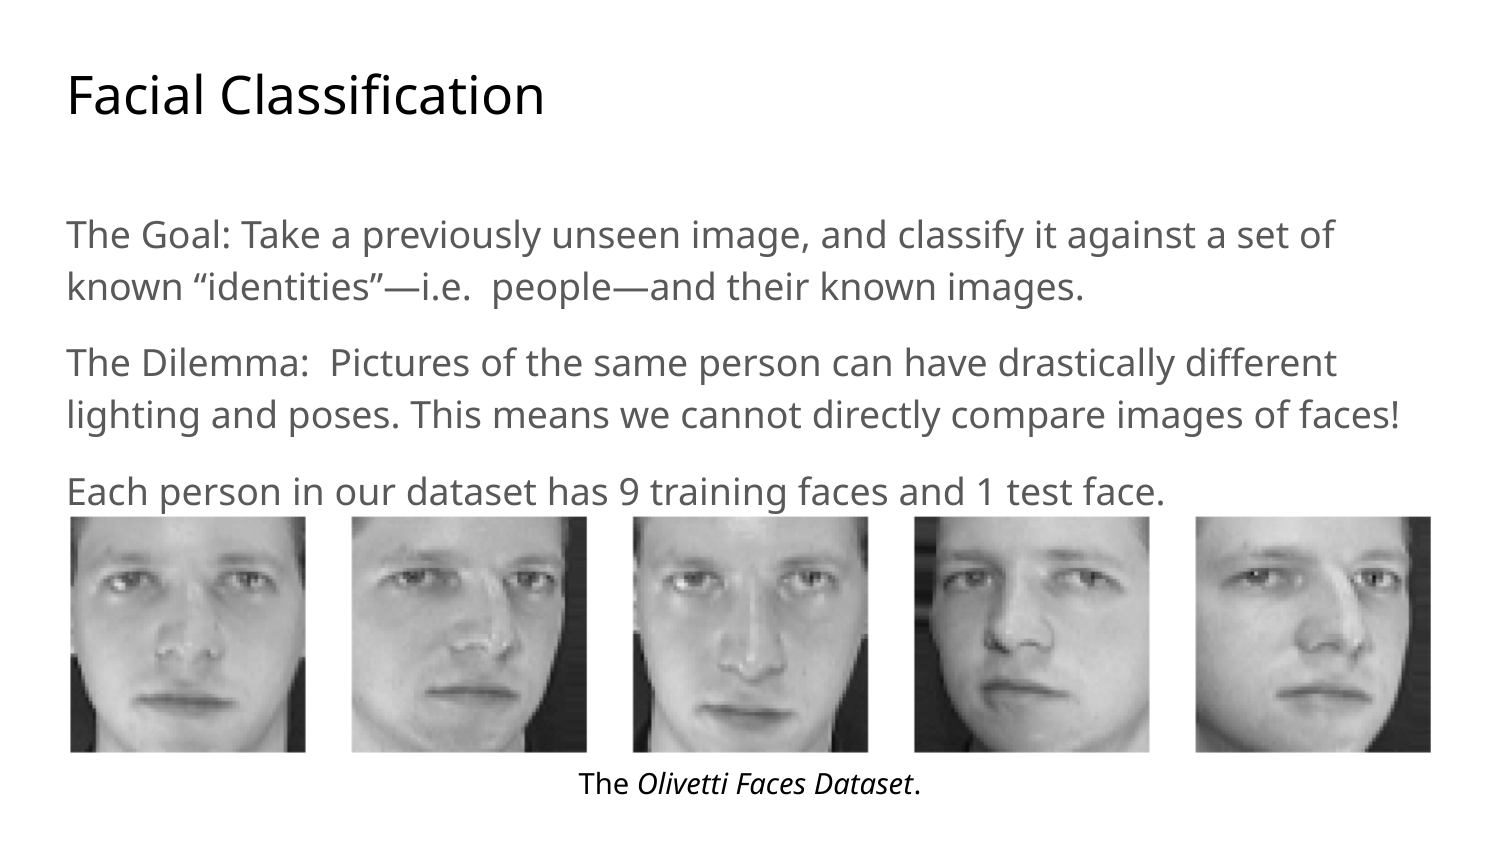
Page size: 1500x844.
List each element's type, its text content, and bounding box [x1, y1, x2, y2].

picture [66, 514, 1434, 759]
list The Goal: Take a previously unseen image, and classify it against a set of known “identities”—i.e. people—and their known images. The Dilemma: Pictures of the same person can have drastically different lighting and poses. This means we cannot directly compare images of faces! Each person in our dataset has 9 training faces and 1 test face. [51, 189, 1449, 750]
title Facial Classification [51, 46, 1449, 141]
text_box The Olivetti Faces Dataset. [527, 767, 973, 816]
